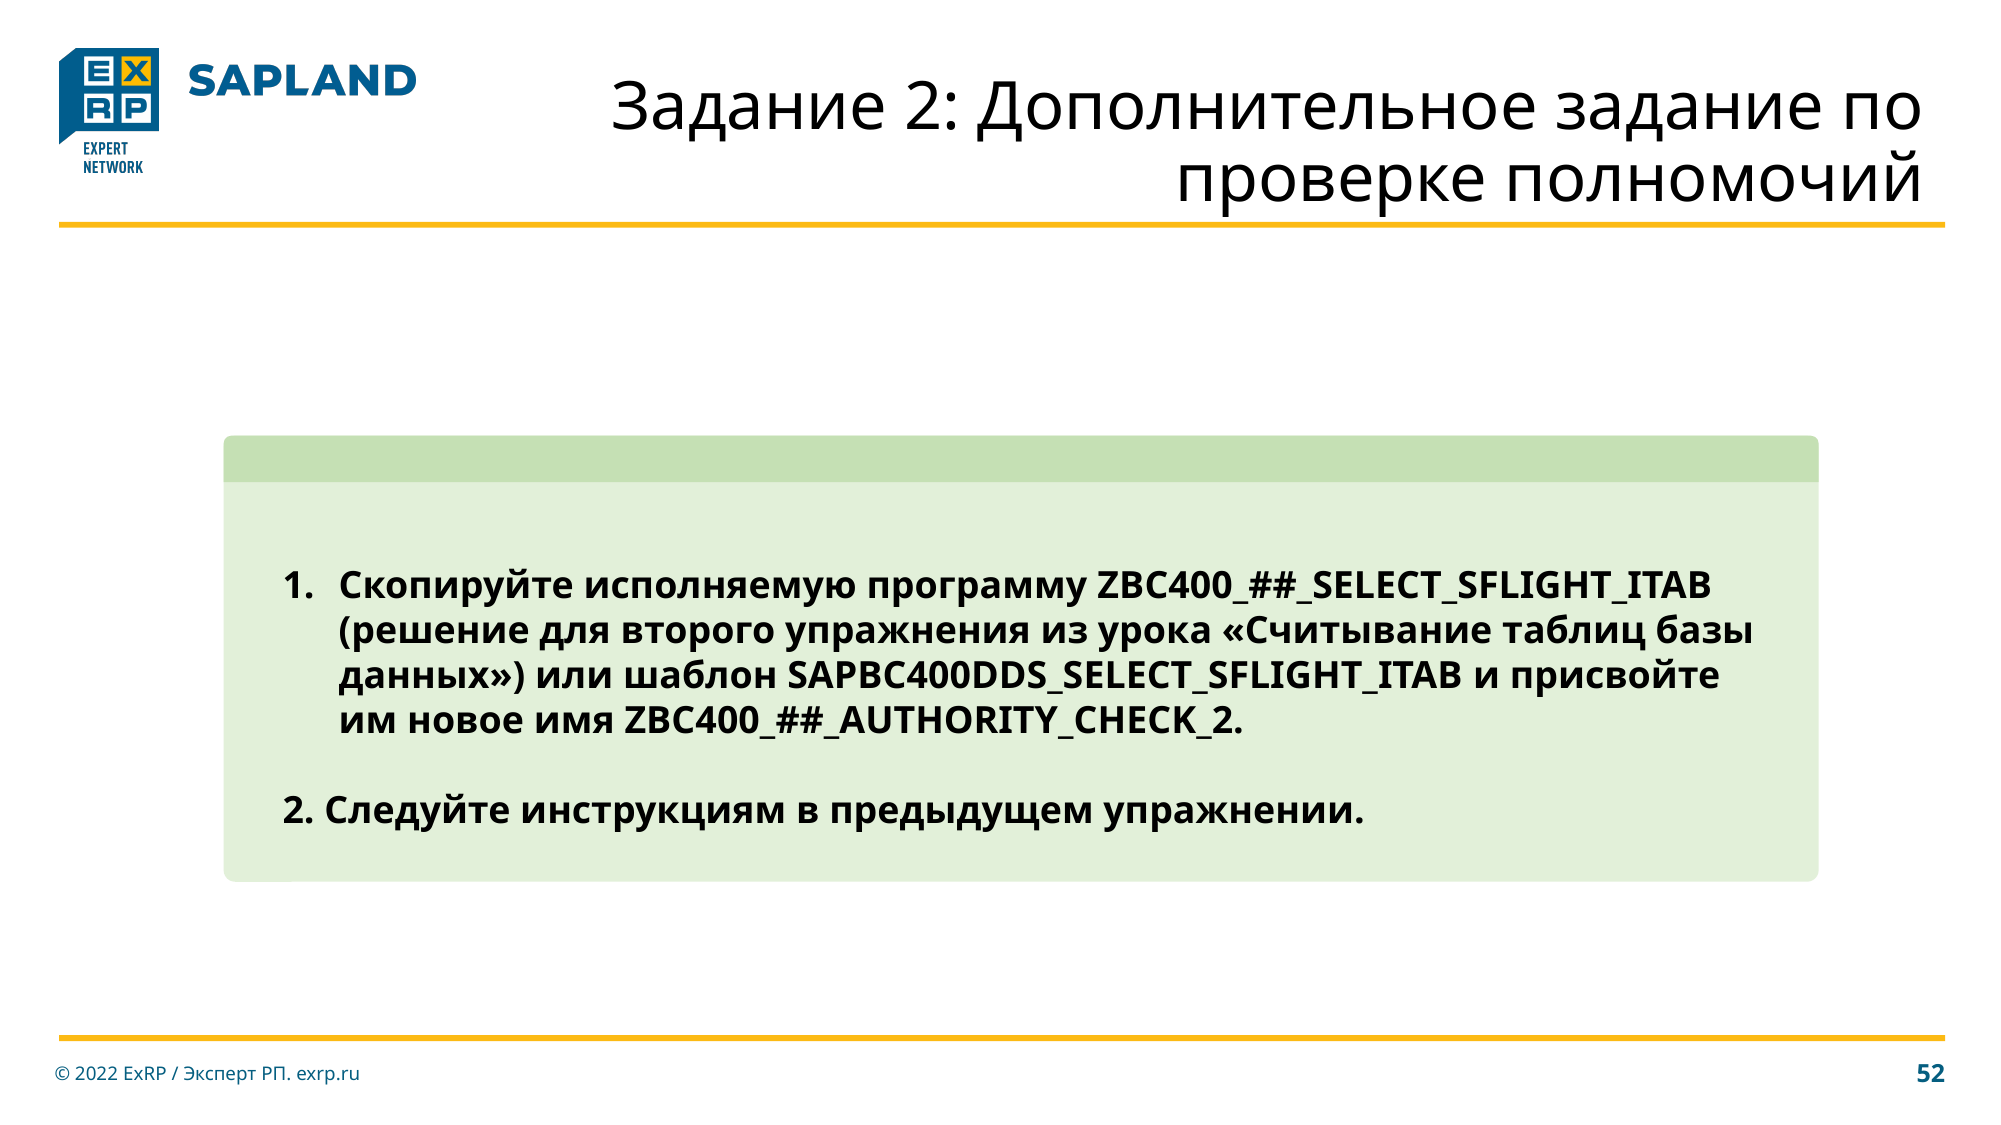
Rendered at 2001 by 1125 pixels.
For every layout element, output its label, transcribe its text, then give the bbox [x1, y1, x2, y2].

footer © 2022 ExRP / Эксперт РП. exrp.ru [39, 1042, 468, 1103]
picture [104, 163, 108, 173]
picture [59, 132, 159, 173]
text_box Скопируйте исполняемую программу ZBC400_##_SELECT_SFLIGHT_ITAB (решение для второго упражнения из урока «Считывание таблиц базы данных») или шаблон SAPBC400DDS_SELECT_SFLIGHT_ITAB и присвойте им новое имя ZBC400_##_AUTHORITY_CHECK_2. 2. Следуйте инструкциям в предыдущем упражнении. [267, 553, 1774, 839]
text_box [223, 483, 1819, 882]
picture [59, 48, 74, 60]
slide_number 52 [1862, 1044, 1961, 1105]
title Задание 2: Дополнительное задание по проверке полномочий [586, 71, 1941, 284]
picture [122, 57, 150, 85]
picture [85, 94, 113, 122]
picture [122, 94, 150, 122]
text_box [223, 435, 1819, 483]
picture [189, 64, 416, 96]
picture [85, 57, 113, 85]
